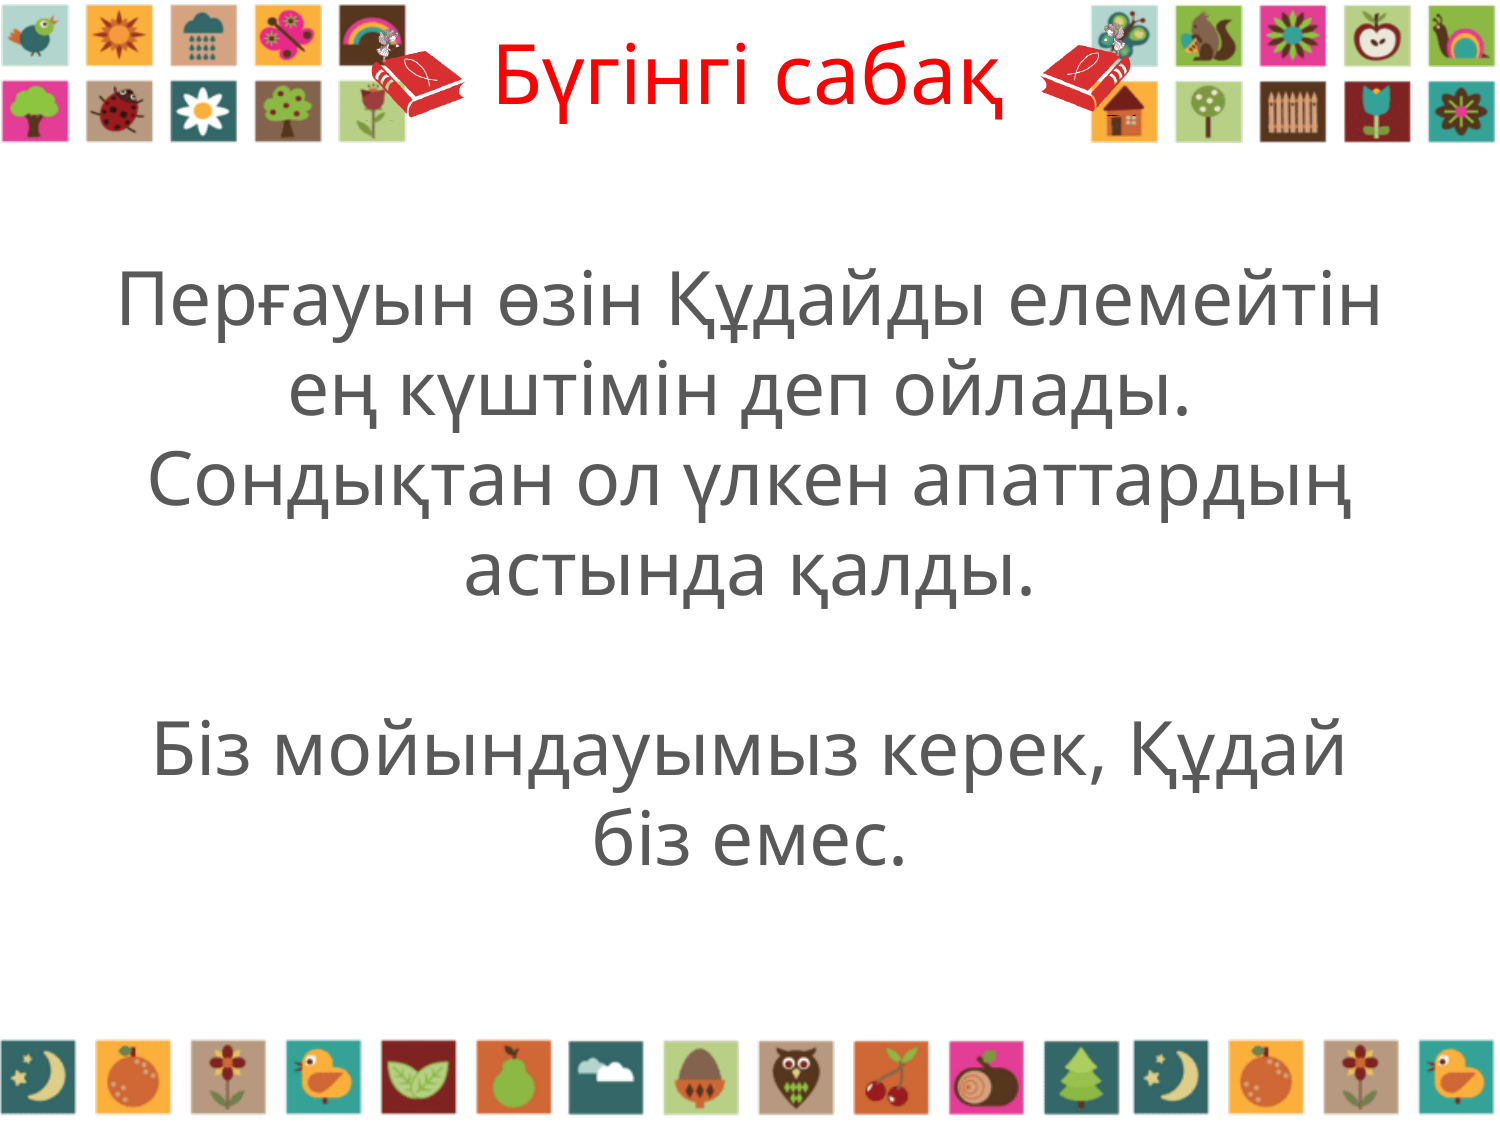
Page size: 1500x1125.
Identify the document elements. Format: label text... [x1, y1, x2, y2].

picture [1008, 3, 1500, 150]
picture [0, 3, 497, 150]
text_box Бүгінгі сабақ [497, 13, 1078, 129]
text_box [0, 1028, 1500, 1118]
text_box Перғауын өзін Құдайды елемейтін ең күштімін деп ойлады. Сондықтан ол үлкен апаттардың астында қалды. Біз мойындауымыз керек, Құдай біз емес. [76, 243, 1424, 889]
